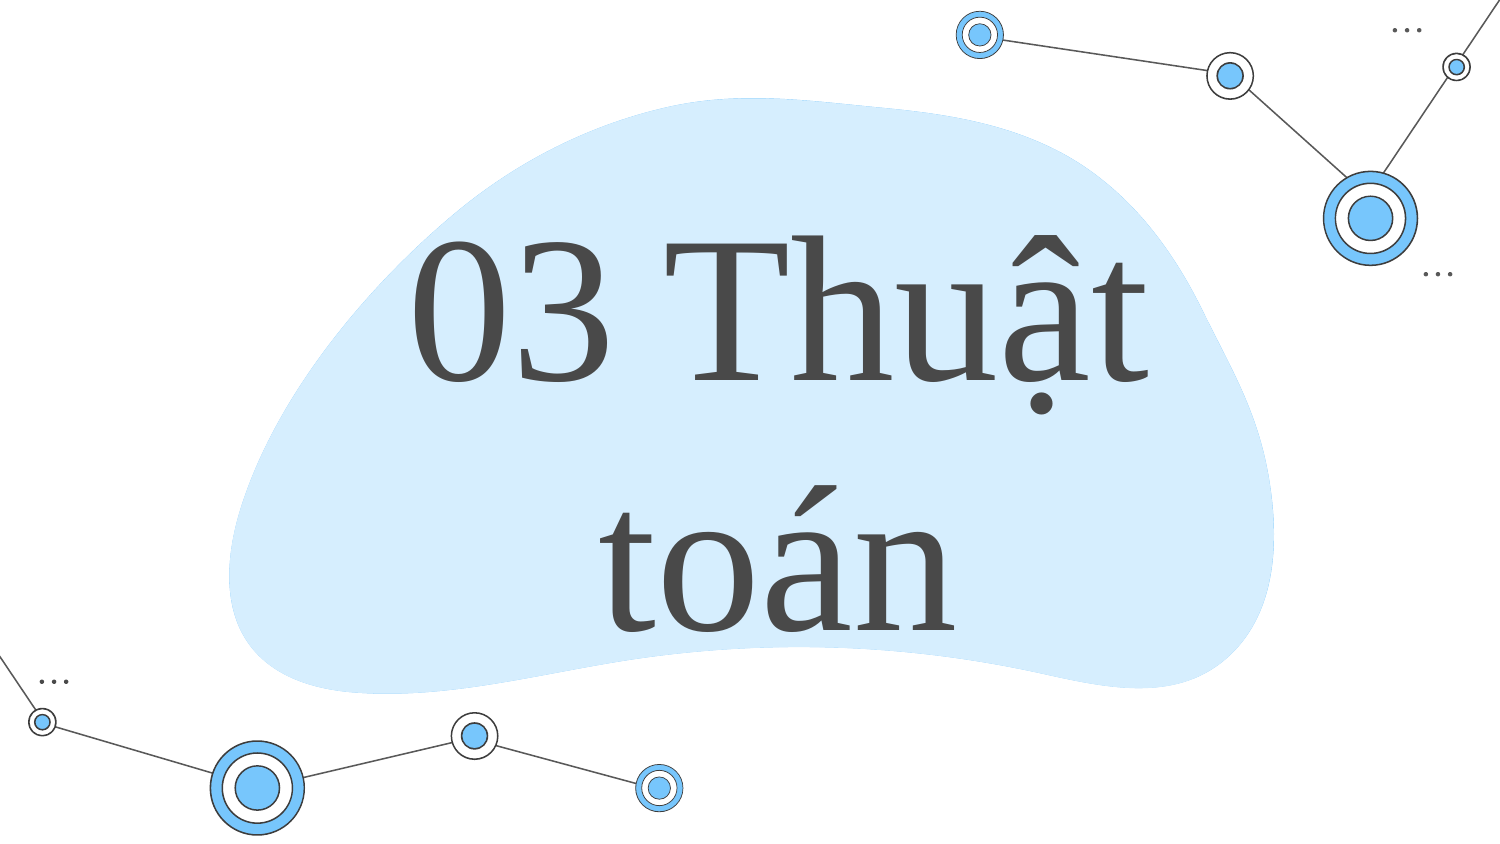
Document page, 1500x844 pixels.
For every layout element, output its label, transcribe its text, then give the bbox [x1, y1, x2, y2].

title 03 Thuật toán [308, 265, 1249, 578]
